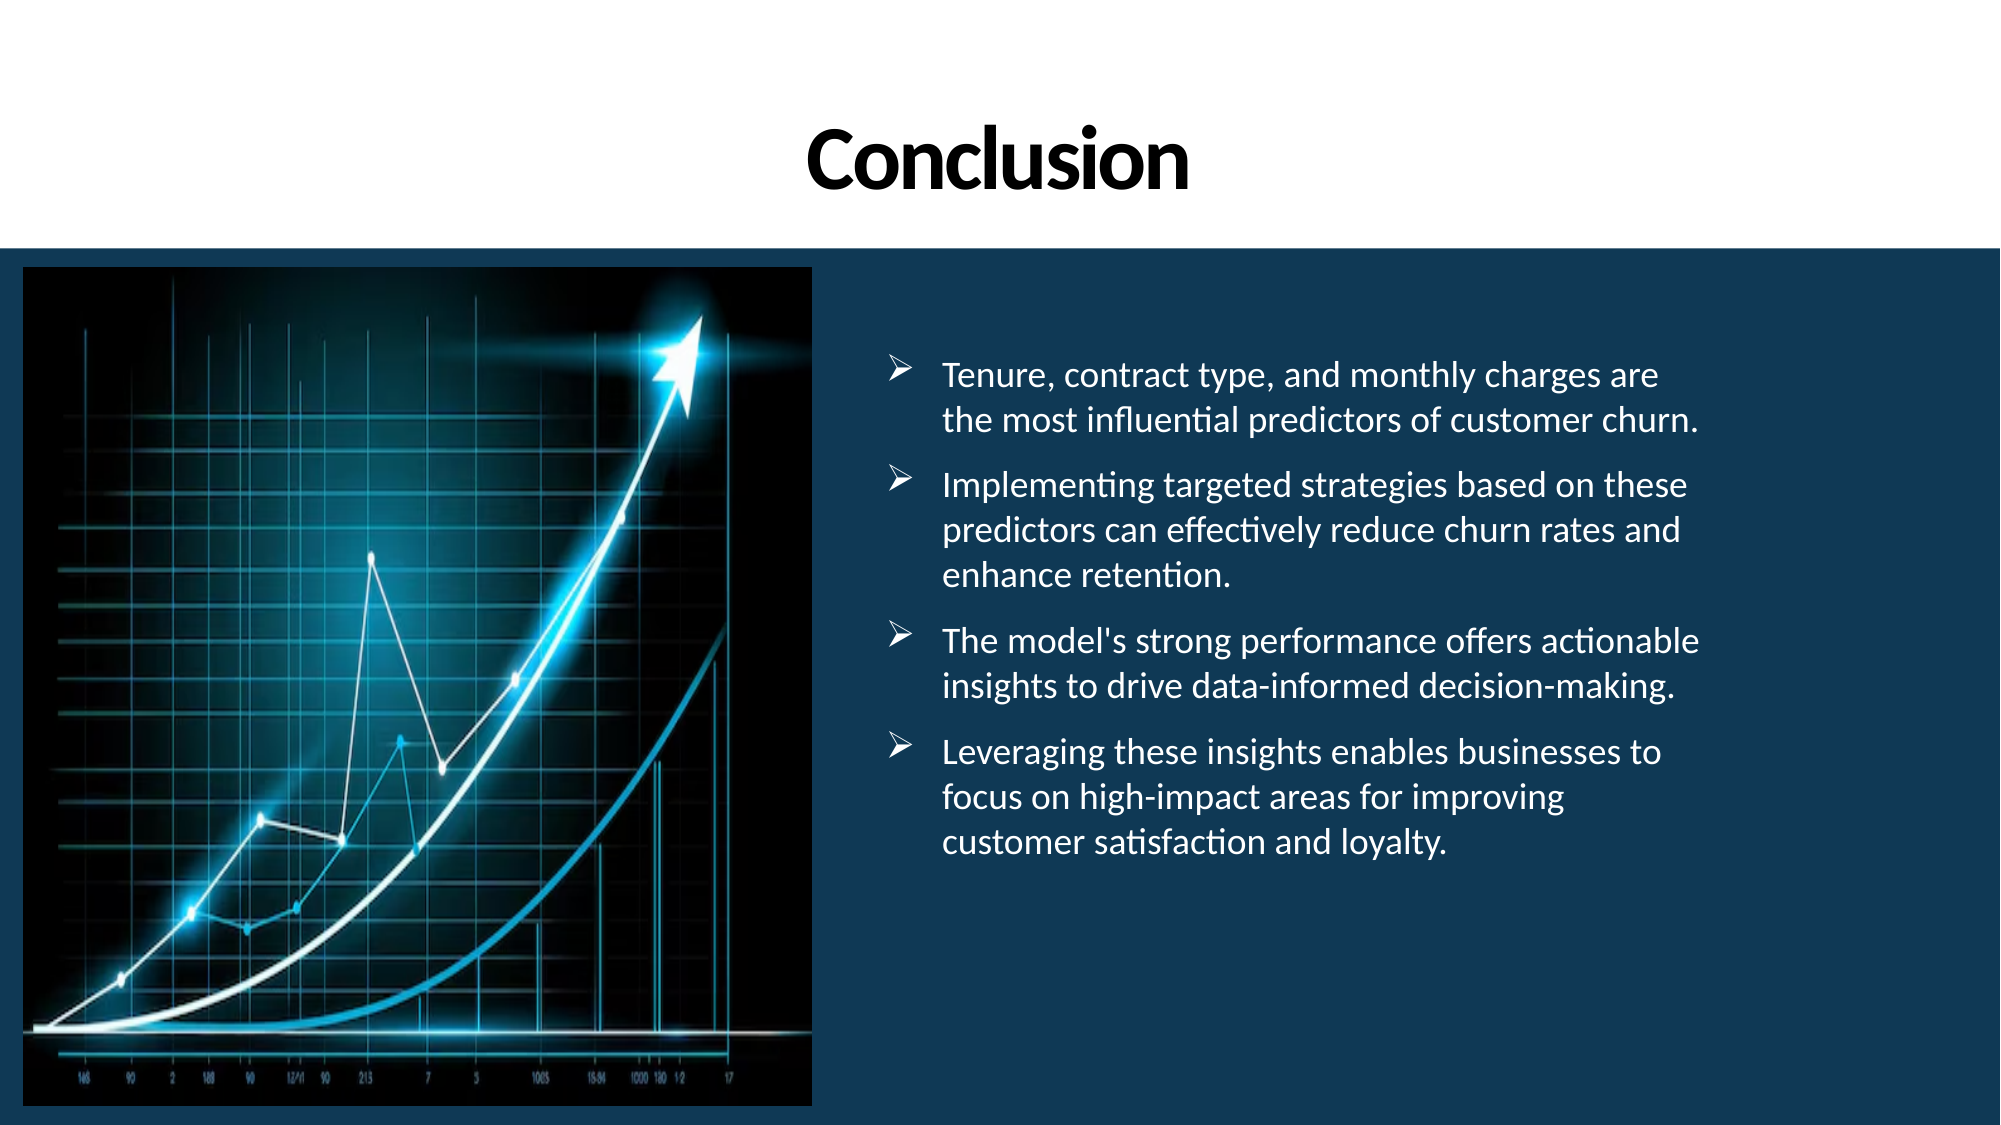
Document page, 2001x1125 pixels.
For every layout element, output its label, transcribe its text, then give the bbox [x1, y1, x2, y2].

list Tenure, contract type, and monthly charges are the most influential predictors of customer churn. Implementing targeted strategies based on these predictors can effectively reduce churn rates and enhance retention. The model's strong performance offers actionable insights to drive data-informed decision-making. Leveraging these insights enables businesses to focus on high-impact areas for improving customer satisfaction and loyalty. [0, 248, 2000, 1125]
picture [23, 267, 812, 1106]
title Conclusion [0, 0, 2000, 218]
